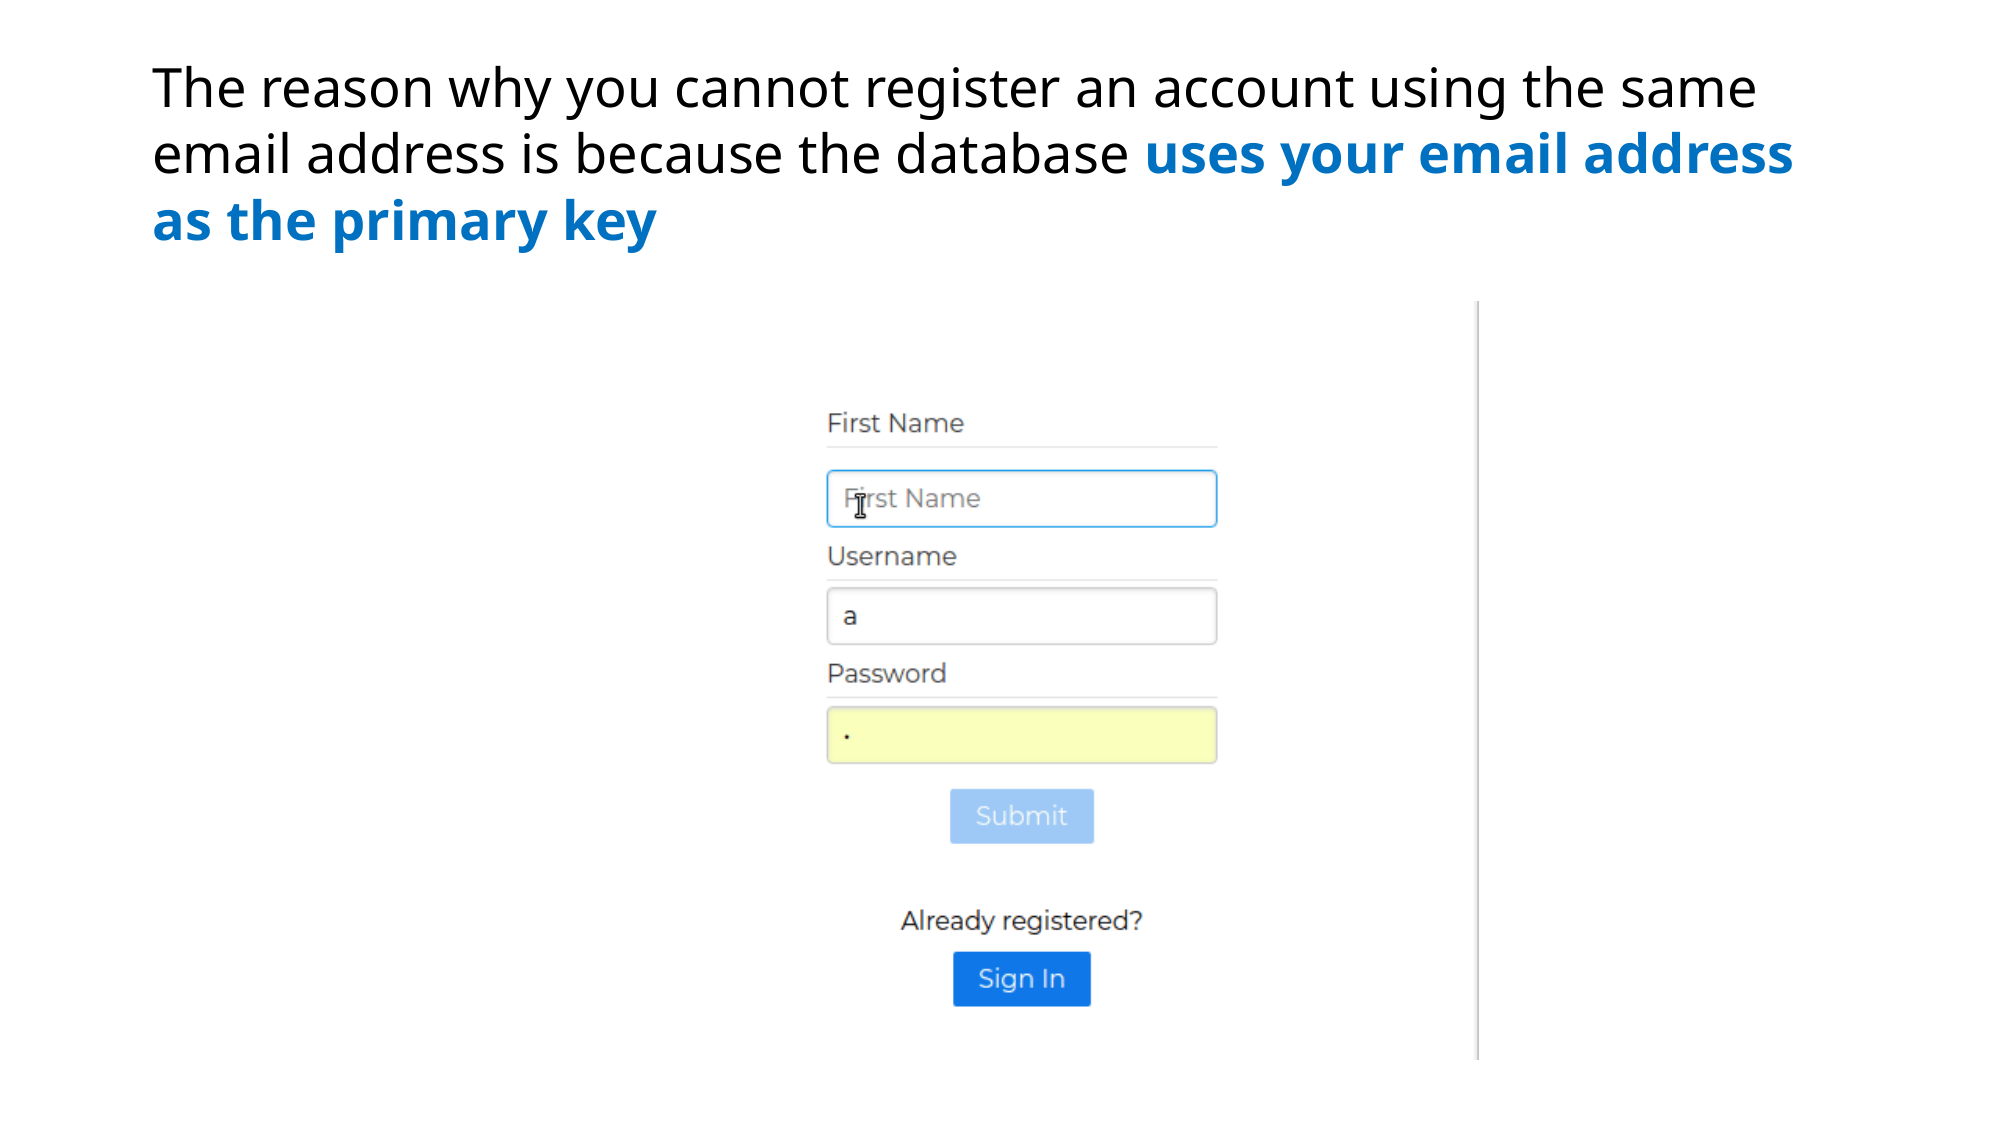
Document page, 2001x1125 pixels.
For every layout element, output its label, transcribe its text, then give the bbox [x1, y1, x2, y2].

picture [571, 301, 1479, 1061]
list The reason why you cannot register an account using the same email address is because the database uses your email address as the primary key [137, 46, 1863, 761]
